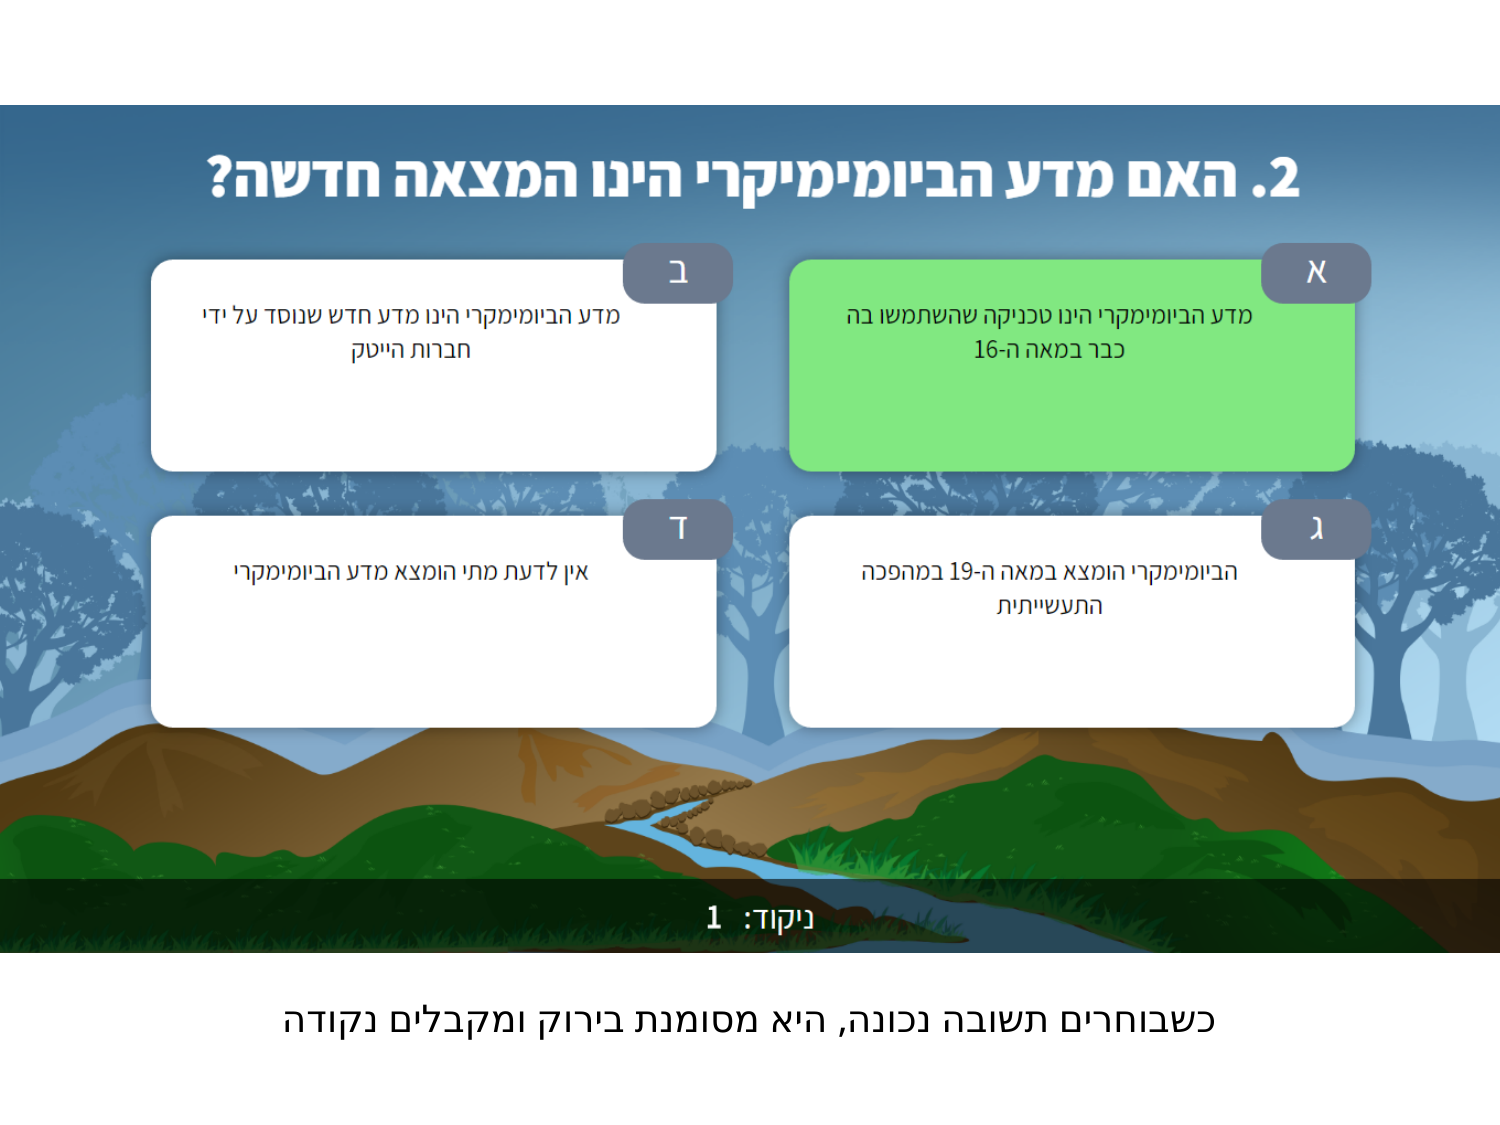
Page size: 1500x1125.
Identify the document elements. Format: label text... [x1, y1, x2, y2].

text_box כשבוחרים תשובה נכונה, היא מסומנת בירוק ומקבלים נקודה [267, 987, 1232, 1048]
picture [0, 105, 1500, 953]
